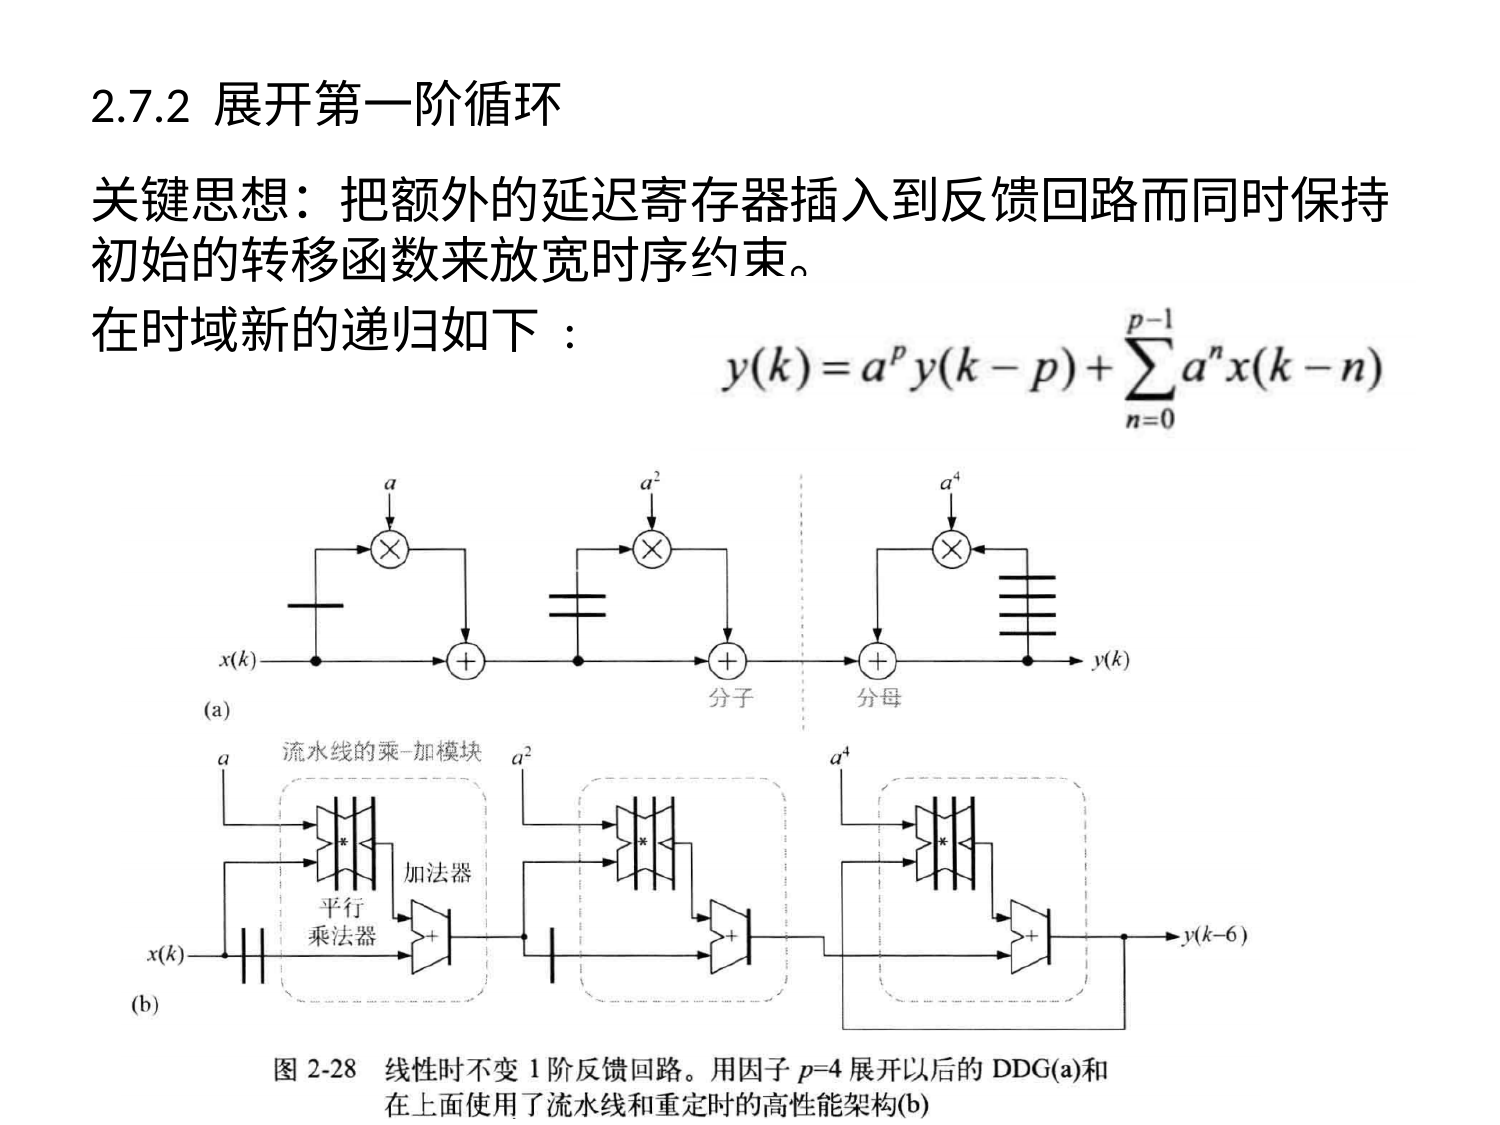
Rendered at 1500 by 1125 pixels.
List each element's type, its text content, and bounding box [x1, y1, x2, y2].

list 关键思想：把额外的延迟寄存器插入到反馈回路而同时保持初始的转移函数来放宽时序约束。 在时域新的递归如下 : [75, 160, 1425, 386]
picture [690, 276, 1417, 451]
picture [120, 455, 1262, 1119]
title 2.7.2 展开第一阶循环 [75, 45, 1425, 160]
